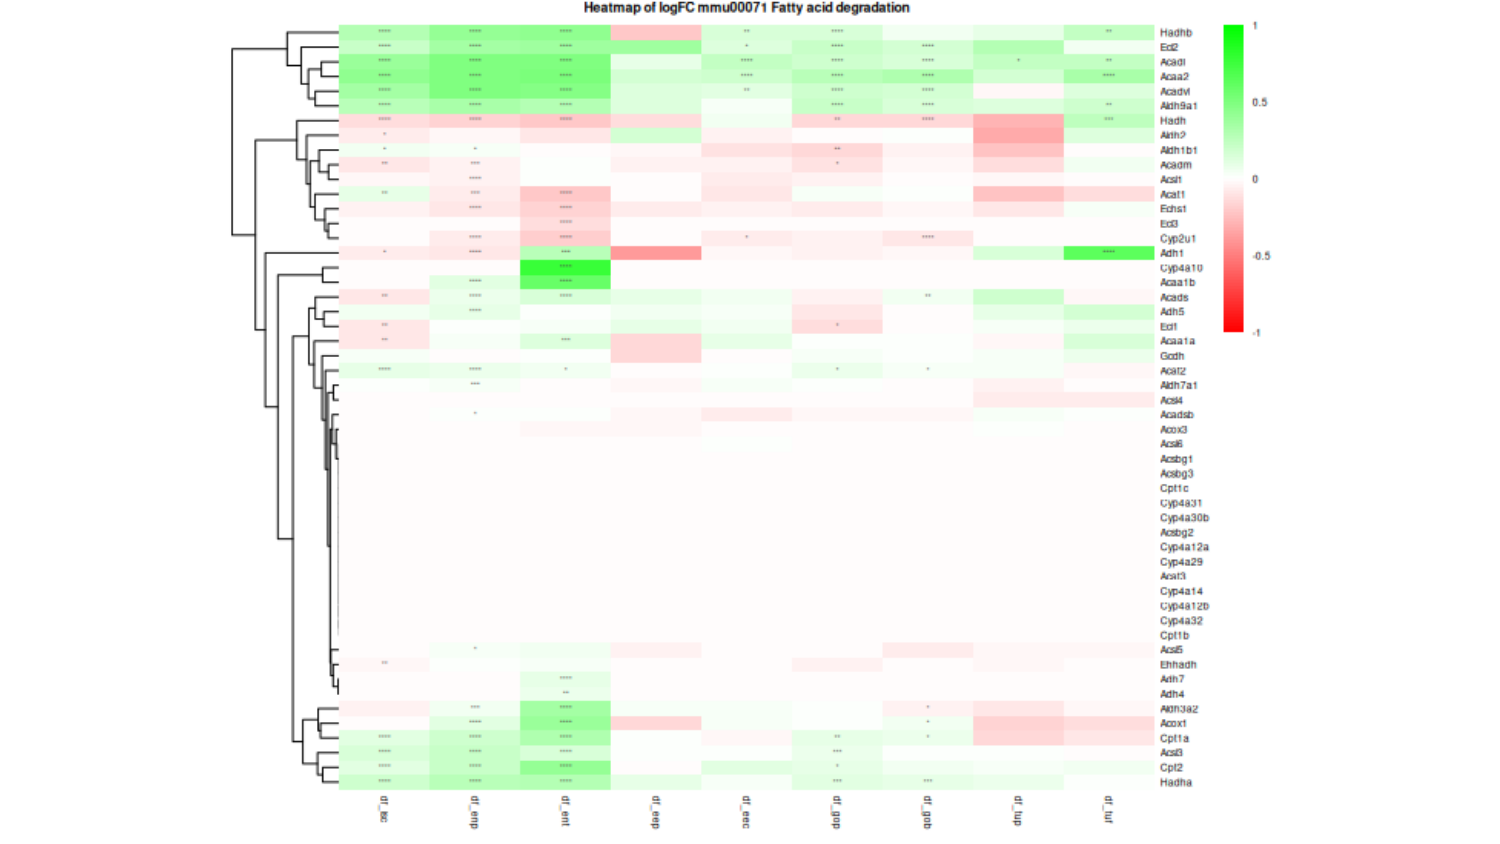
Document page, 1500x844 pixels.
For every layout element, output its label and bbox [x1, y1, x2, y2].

picture [227, 0, 1273, 844]
